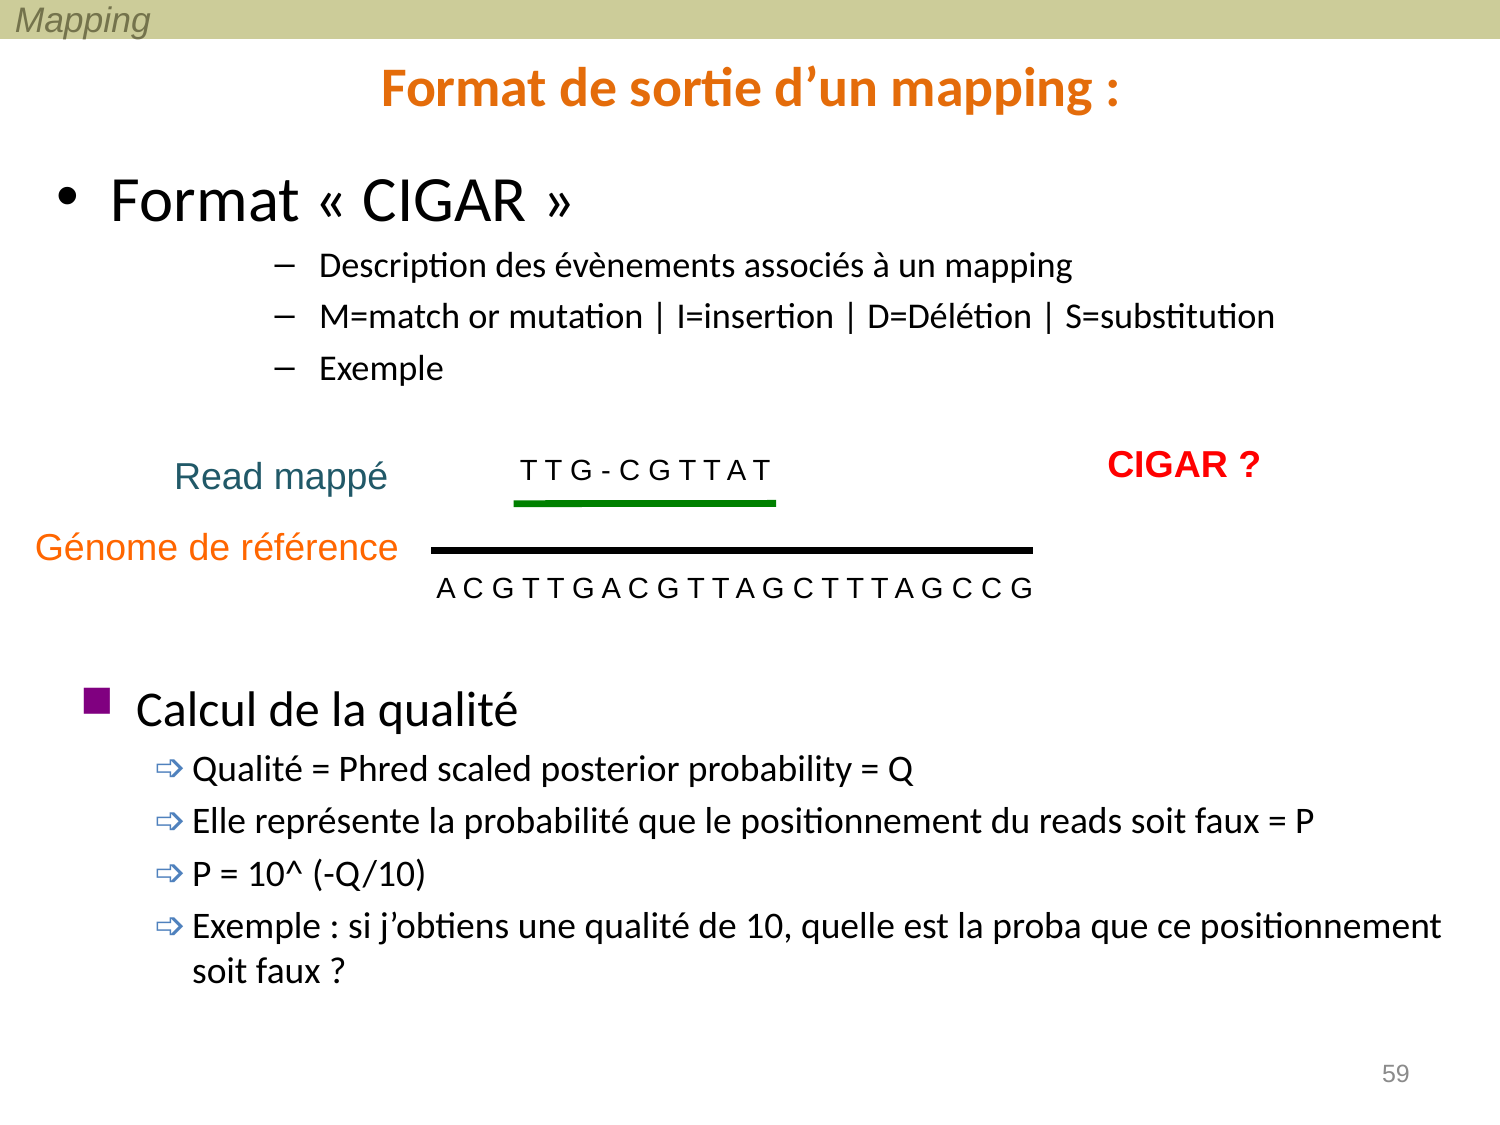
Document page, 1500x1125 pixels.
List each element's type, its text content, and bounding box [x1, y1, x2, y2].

text_box Calcul de la qualité Qualité = Phred scaled posterior probability = Q Elle représente la probabilité que le positionnement du reads soit faux = P P = 10^ (-Q/10) Exemple : si j’obtiens une qualité de 10, quelle est la proba que ce positionnement soit faux ? [64, 668, 1500, 1024]
text_box T T G - C G T T A T [505, 444, 786, 494]
text_box A C G T T G A C G T T A G C T T T A G C C G [421, 562, 1049, 613]
text_box Read mappé [159, 444, 479, 505]
text_box Génome de référence [20, 515, 414, 575]
slide_number 59 [1074, 1042, 1425, 1103]
text_box Mapping [0, 0, 1500, 36]
text_box CIGAR ? [1092, 432, 1282, 493]
title Format de sortie d’un mapping : [76, 42, 1427, 126]
list Format « CIGAR » Description des évènements associés à un mapping M=match or mutation | I=insertion | D=Délétion | S=substitution Exemple [41, 149, 1412, 445]
